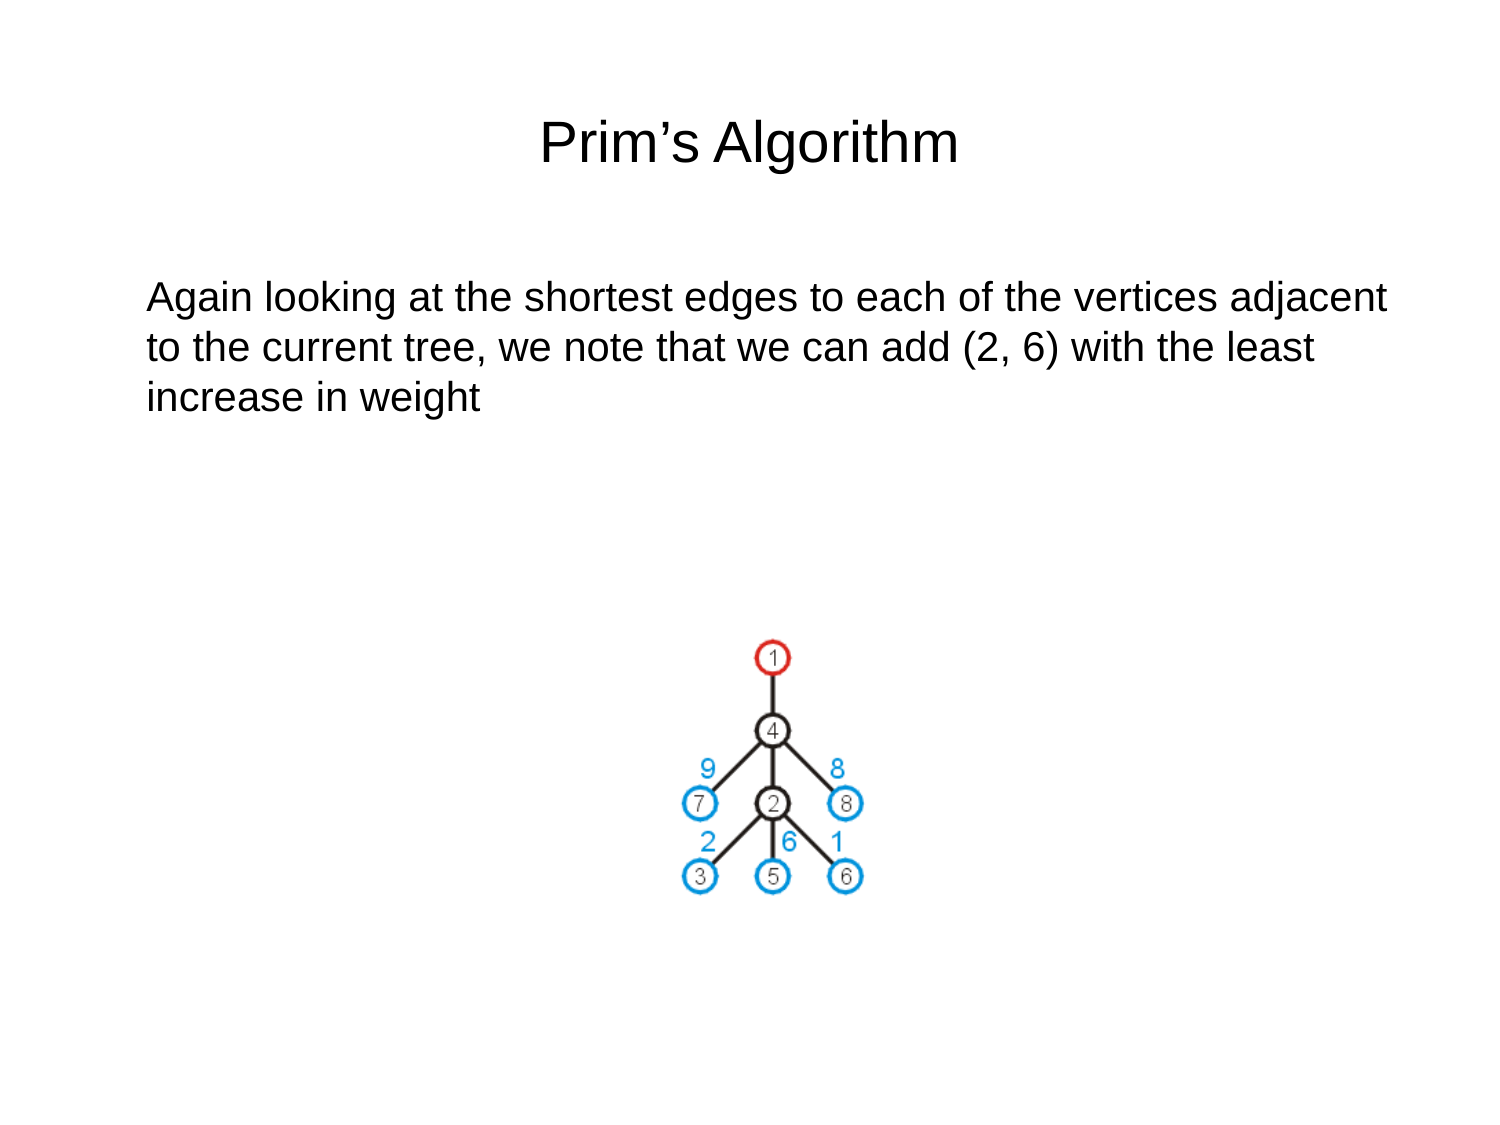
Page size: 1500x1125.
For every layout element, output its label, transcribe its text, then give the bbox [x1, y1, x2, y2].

title Prim’s Algorithm [74, 44, 1426, 233]
picture [626, 633, 919, 1048]
list Again looking at the shortest edges to each of the vertices adjacent to the current tree, we note that we can add (2, 6) with the least increase in weight [74, 262, 1426, 1006]
